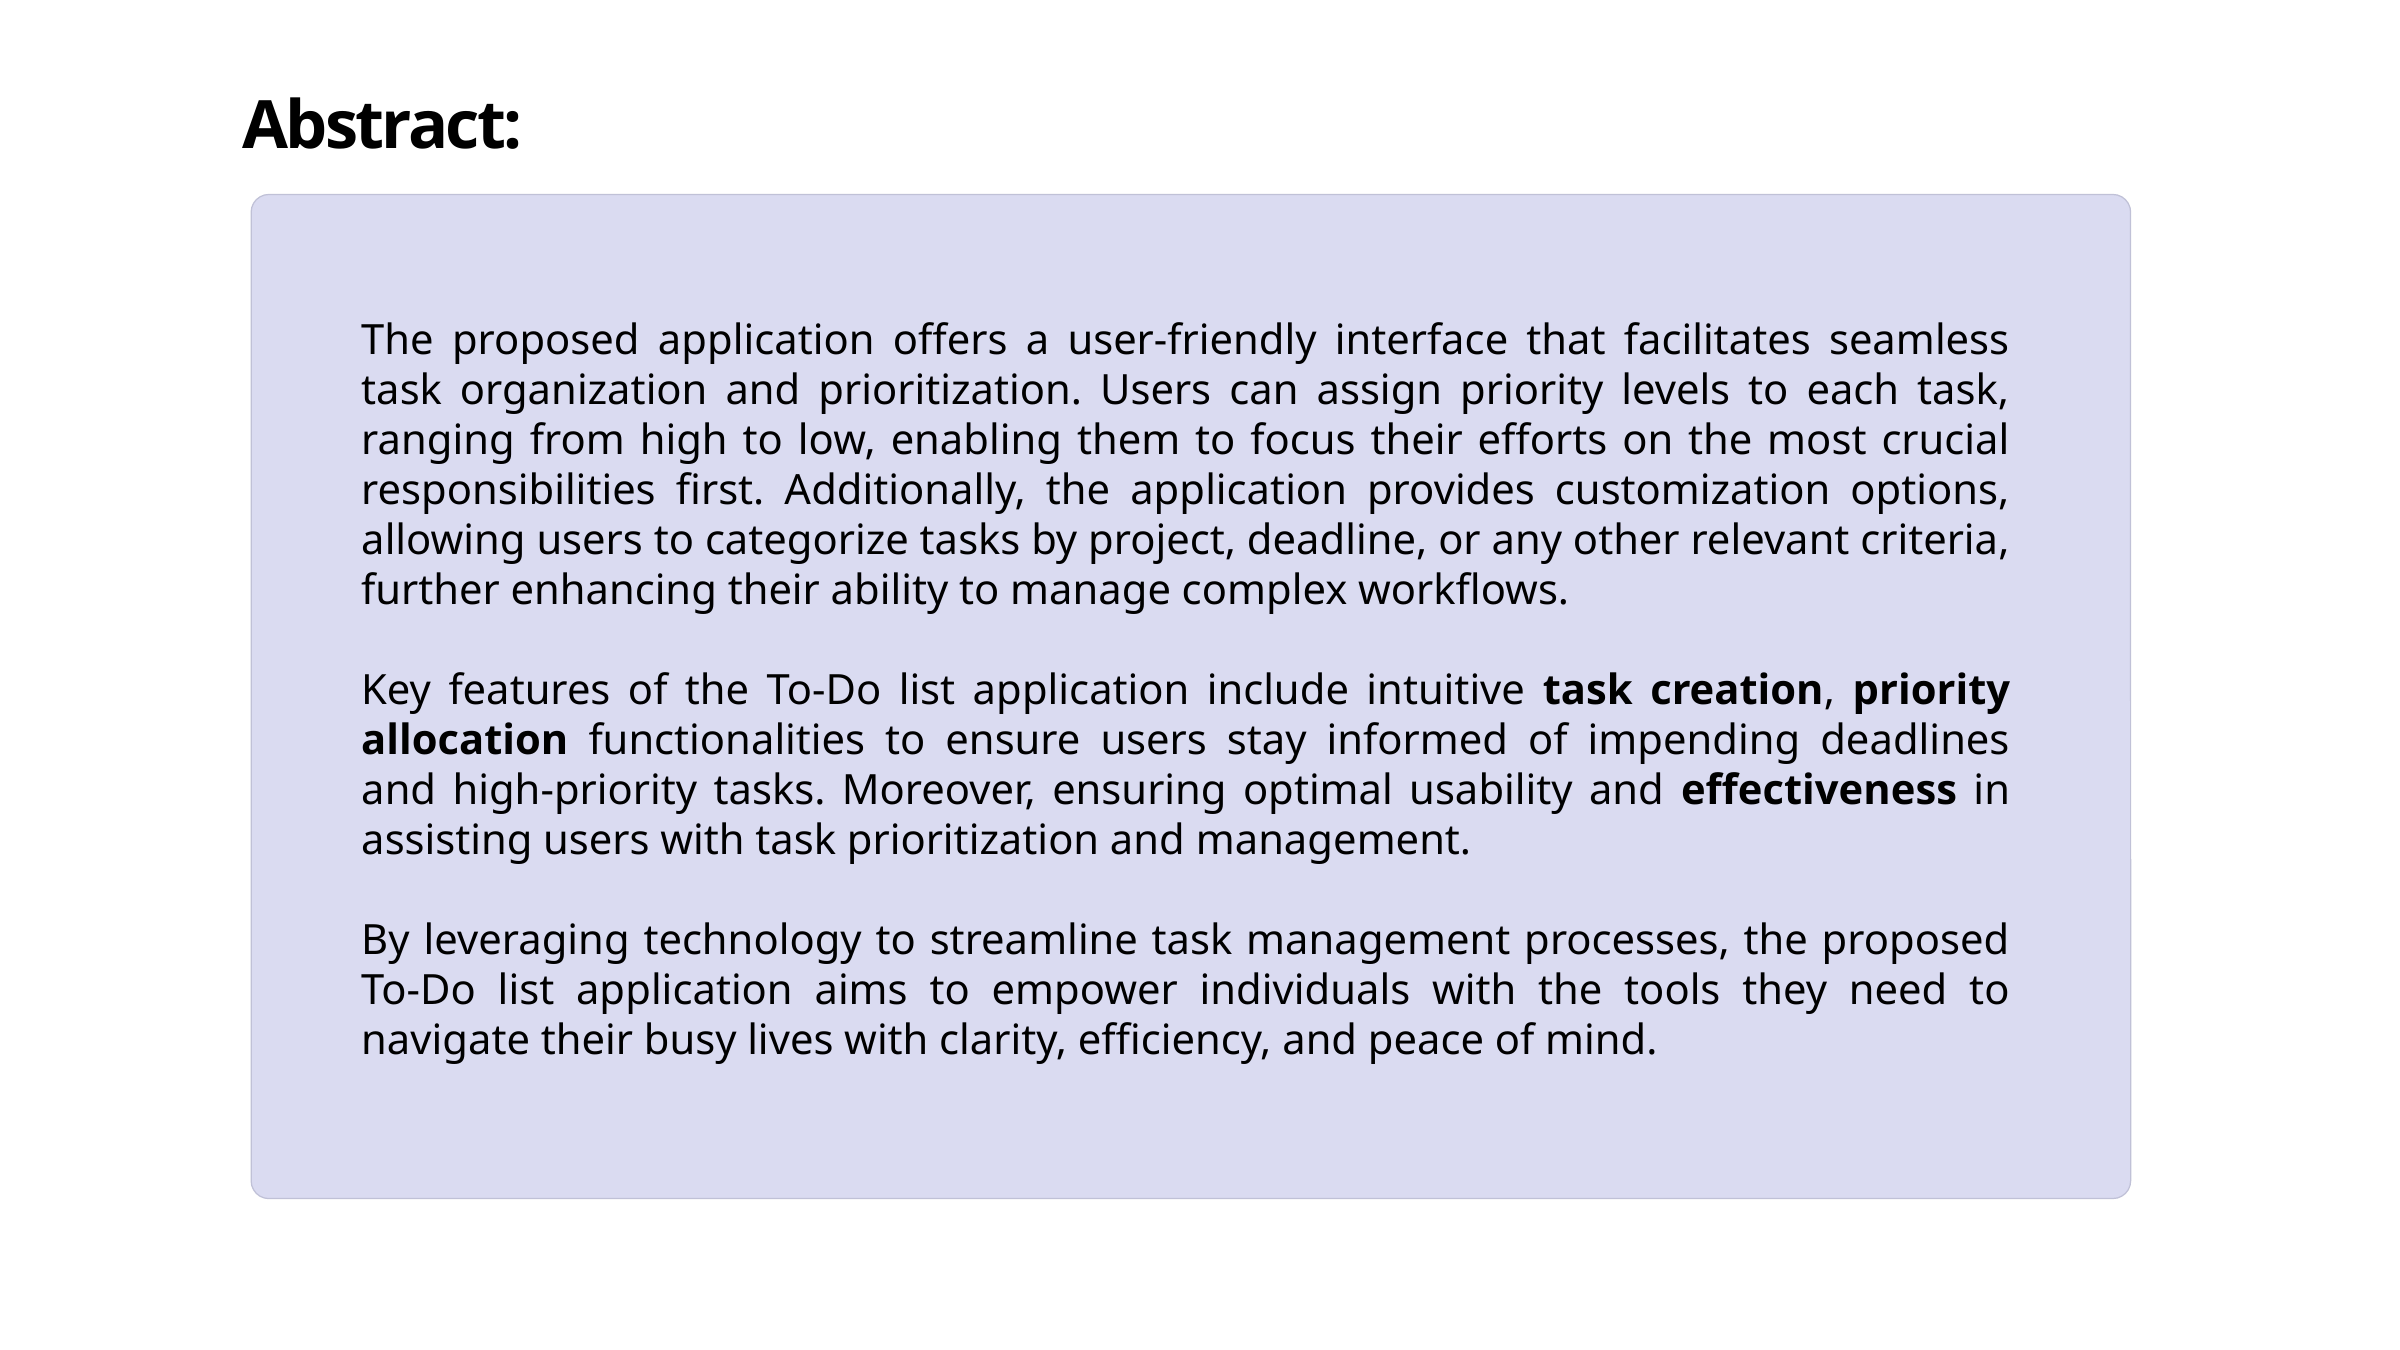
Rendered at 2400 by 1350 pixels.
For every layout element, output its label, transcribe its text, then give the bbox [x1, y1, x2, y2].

text_box [251, 194, 2131, 1199]
text_box The proposed application offers a user-friendly interface that facilitates seamless task organization and prioritization. Users can assign priority levels to each task, ranging from high to low, enabling them to focus their efforts on the most crucial responsibilities first. Additionally, the application provides customization options, allowing users to categorize tasks by project, deadline, or any other relevant criteria, further enhancing their ability to manage complex workflows. Key features of the To-Do list application include intuitive task creation, priority allocation functionalities to ensure users stay informed of impending deadlines and high-priority tasks. Moreover, ensuring optimal usability and effectiveness in assisting users with task prioritization and management. By leveraging technology to streamline task management processes, the proposed To-Do list application aims to empower individuals with the tools they need to navigate their busy lives with clarity, efficiency, and peace of mind. [346, 305, 2025, 1121]
text_box Abstract: [227, 74, 1268, 169]
